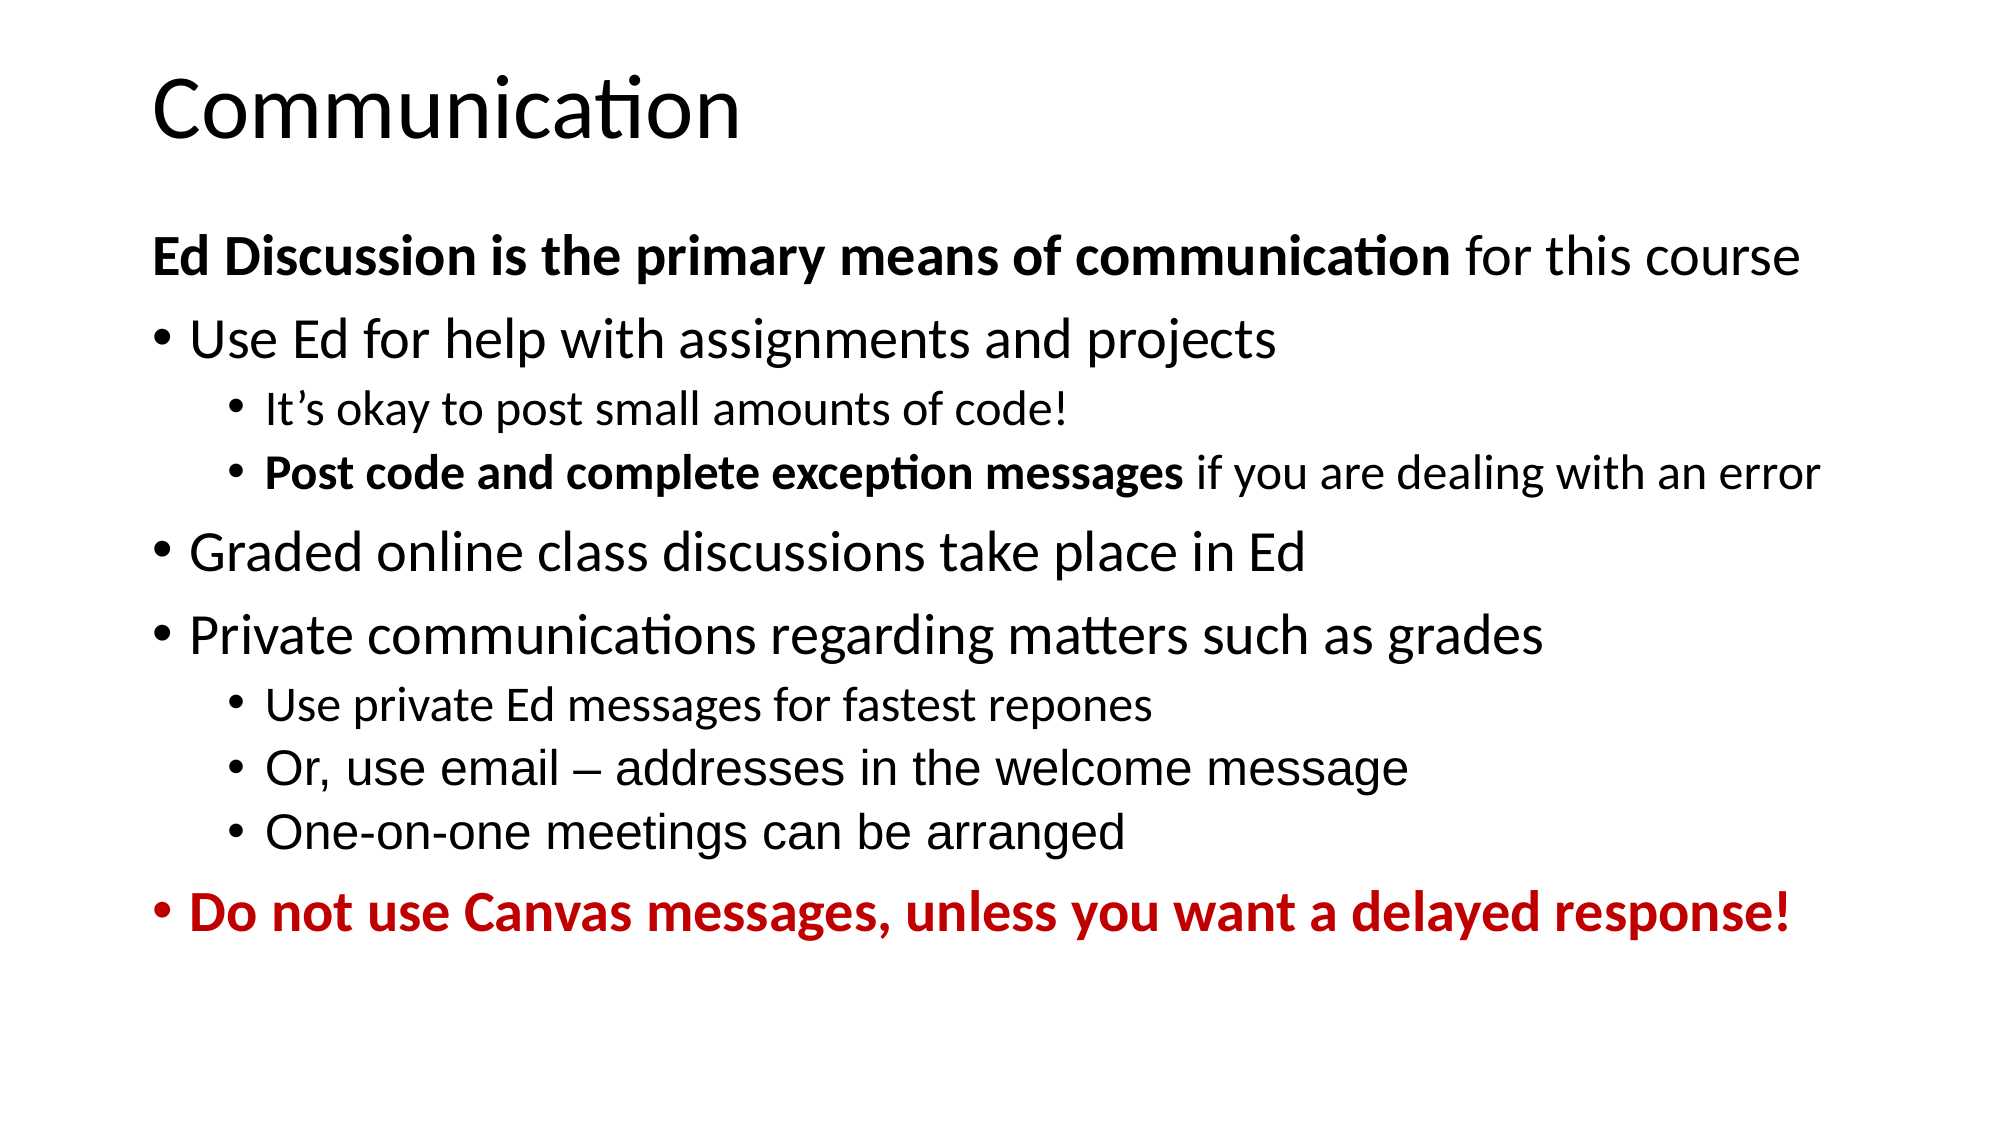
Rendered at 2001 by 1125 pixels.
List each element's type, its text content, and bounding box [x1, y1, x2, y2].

list Ed Discussion is the primary means of communication for this course Use Ed for help with assignments and projects It’s okay to post small amounts of code! Post code and complete exception messages if you are dealing with an error Graded online class discussions take place in Ed Private communications regarding matters such as grades Use private Ed messages for fastest repones Or, use email – addresses in the welcome message One-on-one meetings can be arranged Do not use Canvas messages, unless you want a delayed response! [137, 218, 1863, 1089]
text_box Communication [137, 0, 1863, 218]
